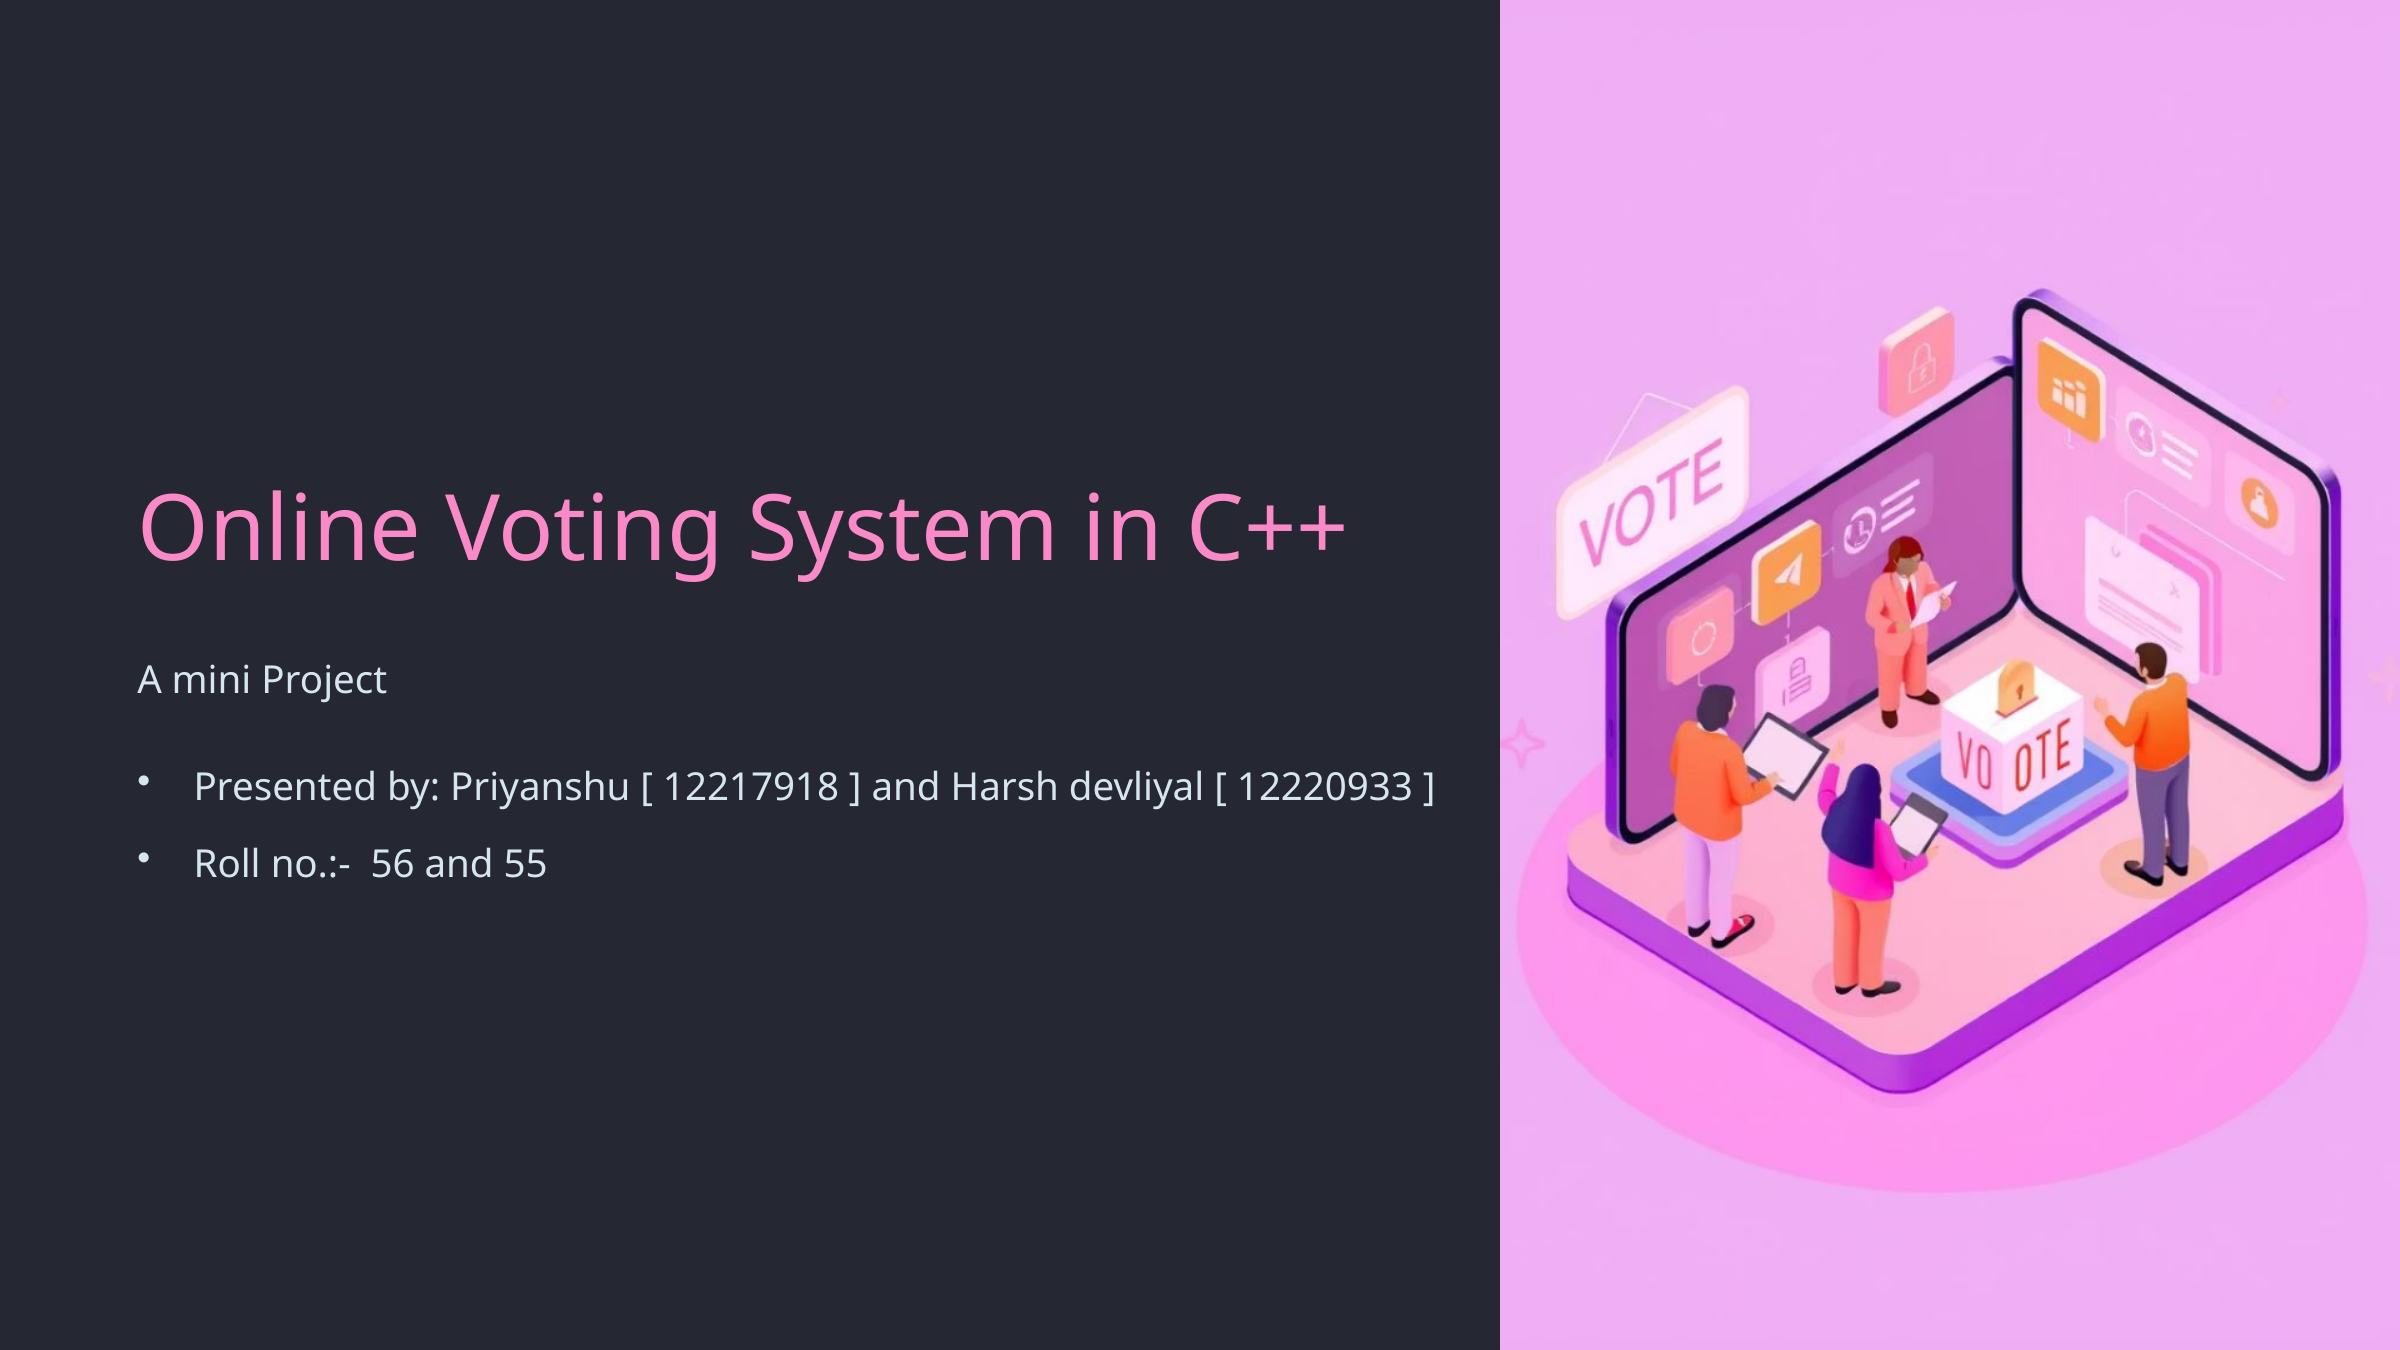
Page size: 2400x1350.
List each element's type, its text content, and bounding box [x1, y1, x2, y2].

text_box Presented by: Priyanshu [ 12217918 ] and Harsh devliyal [ 12220933 ] [137, 745, 1363, 809]
picture [1499, 0, 2400, 1350]
text_box Online Voting System in C++ [137, 464, 1358, 580]
text_box Roll no.:- 56 and 55 [137, 822, 1363, 886]
text_box A mini Project [137, 638, 1363, 702]
